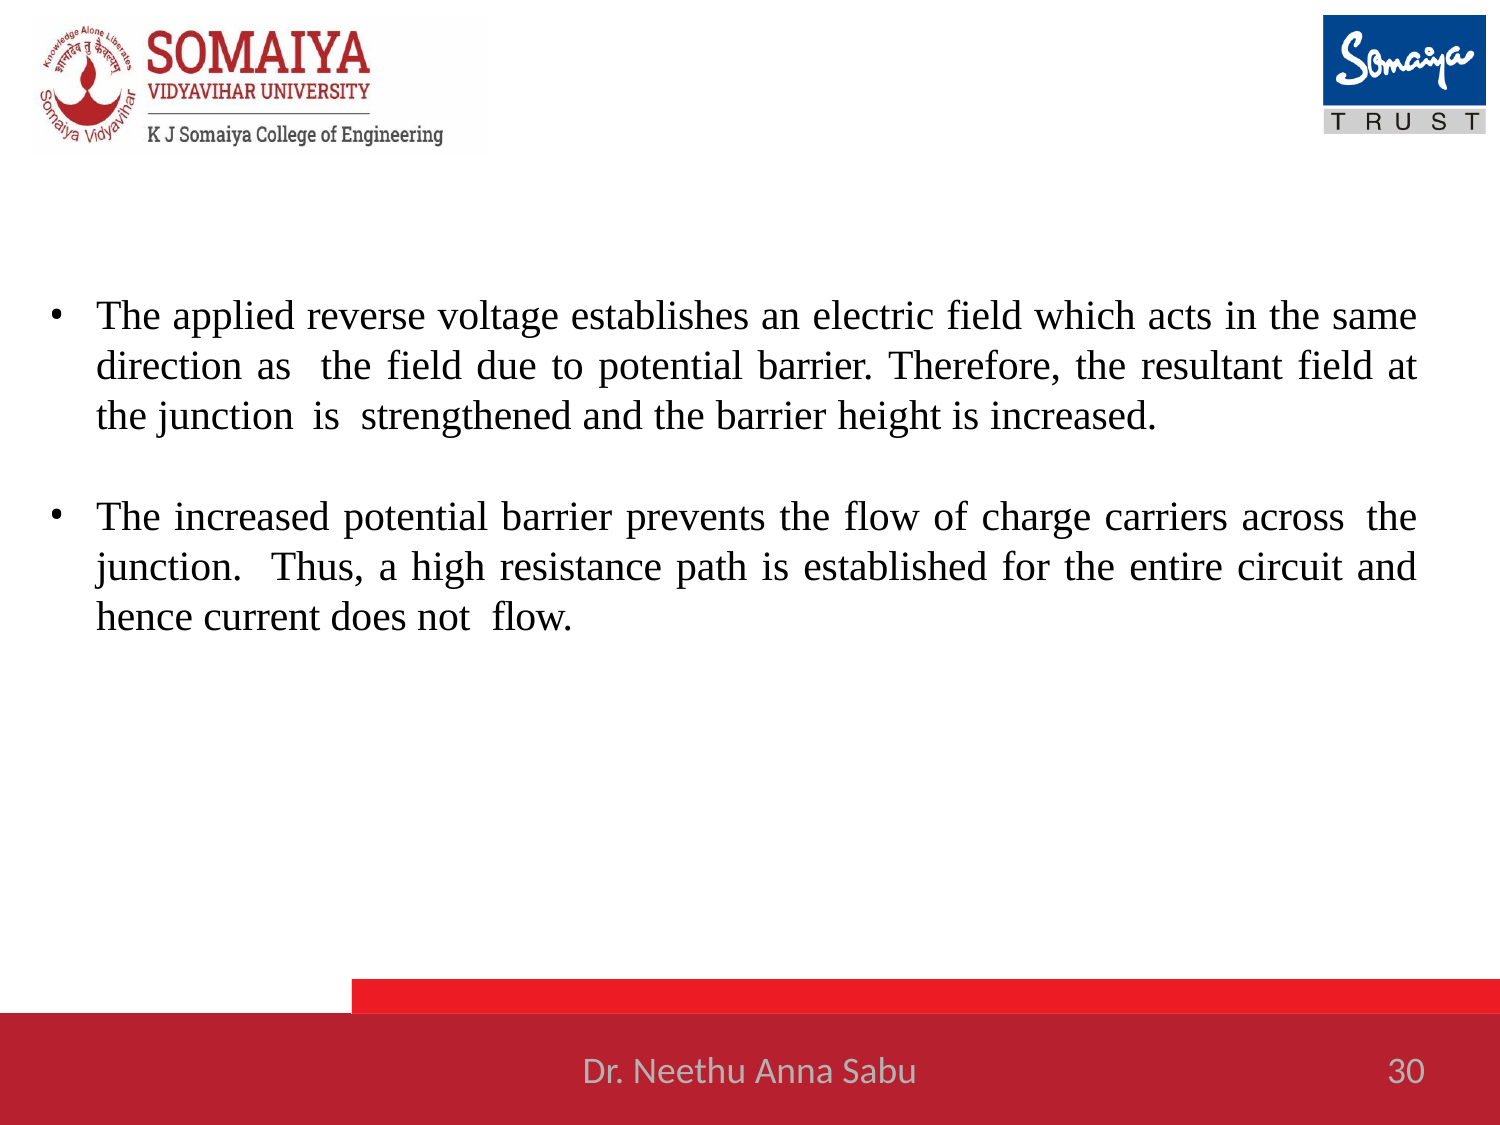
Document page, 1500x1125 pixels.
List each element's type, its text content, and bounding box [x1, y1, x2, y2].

picture [0, 979, 1500, 1125]
slide_number 30 [1080, 1046, 1425, 1103]
footer Dr. Neethu Anna Sabu [510, 1046, 990, 1103]
picture [33, 15, 488, 157]
list The applied reverse voltage establishes an electric field which acts in the same direction as the field due to potential barrier. Therefore, the resultant field at the junction is strengthened and the barrier height is increased. The increased potential barrier prevents the flow of charge carriers across the junction. Thus, a high resistance path is established for the entire circuit and hence current does not flow. [46, 288, 1419, 692]
picture [1323, 15, 1486, 134]
